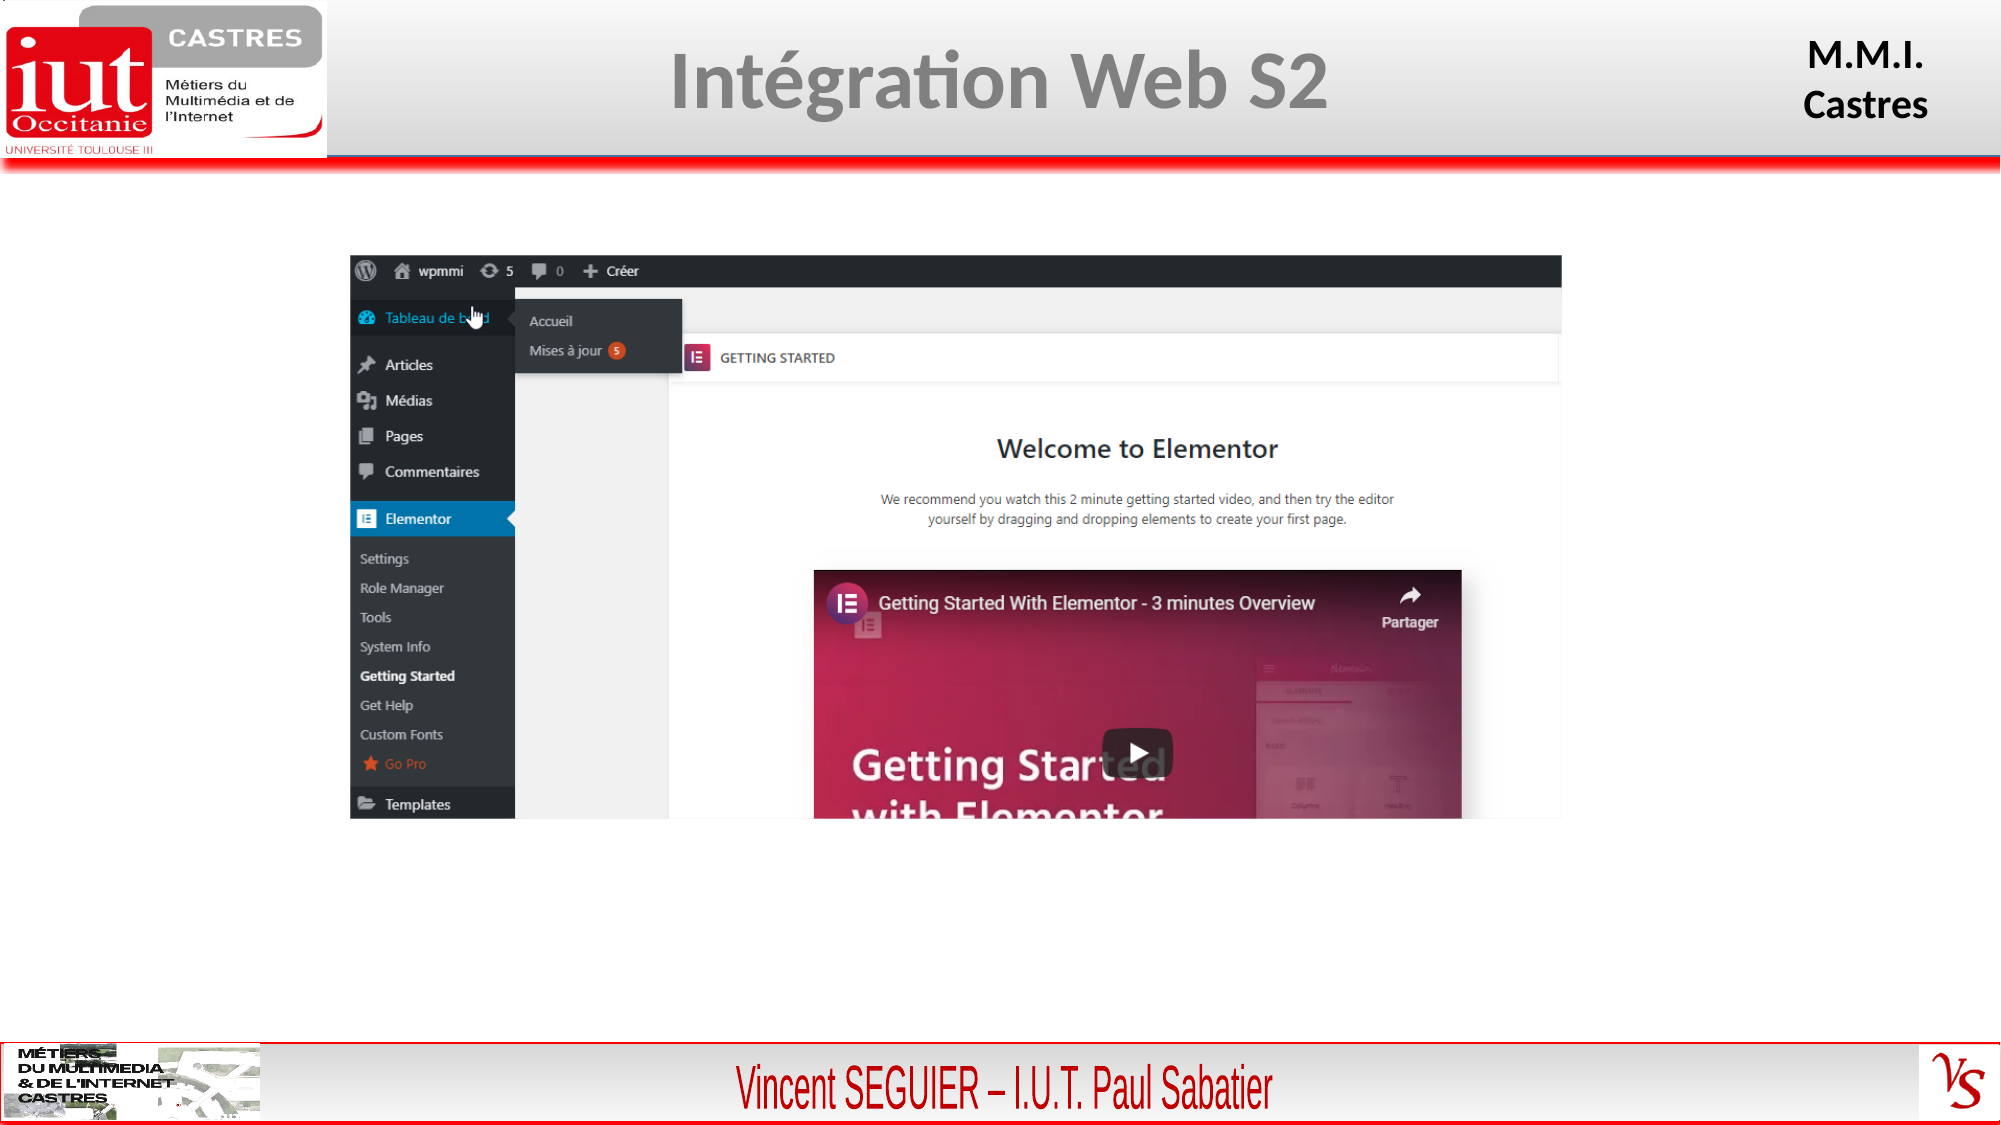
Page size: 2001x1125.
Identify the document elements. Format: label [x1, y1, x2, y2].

picture [350, 255, 1562, 819]
picture [422, 515, 435, 523]
picture [4, 1043, 260, 1120]
picture [1919, 1045, 2000, 1120]
picture [357, 510, 377, 528]
picture [0, 1, 327, 158]
picture [402, 517, 419, 523]
